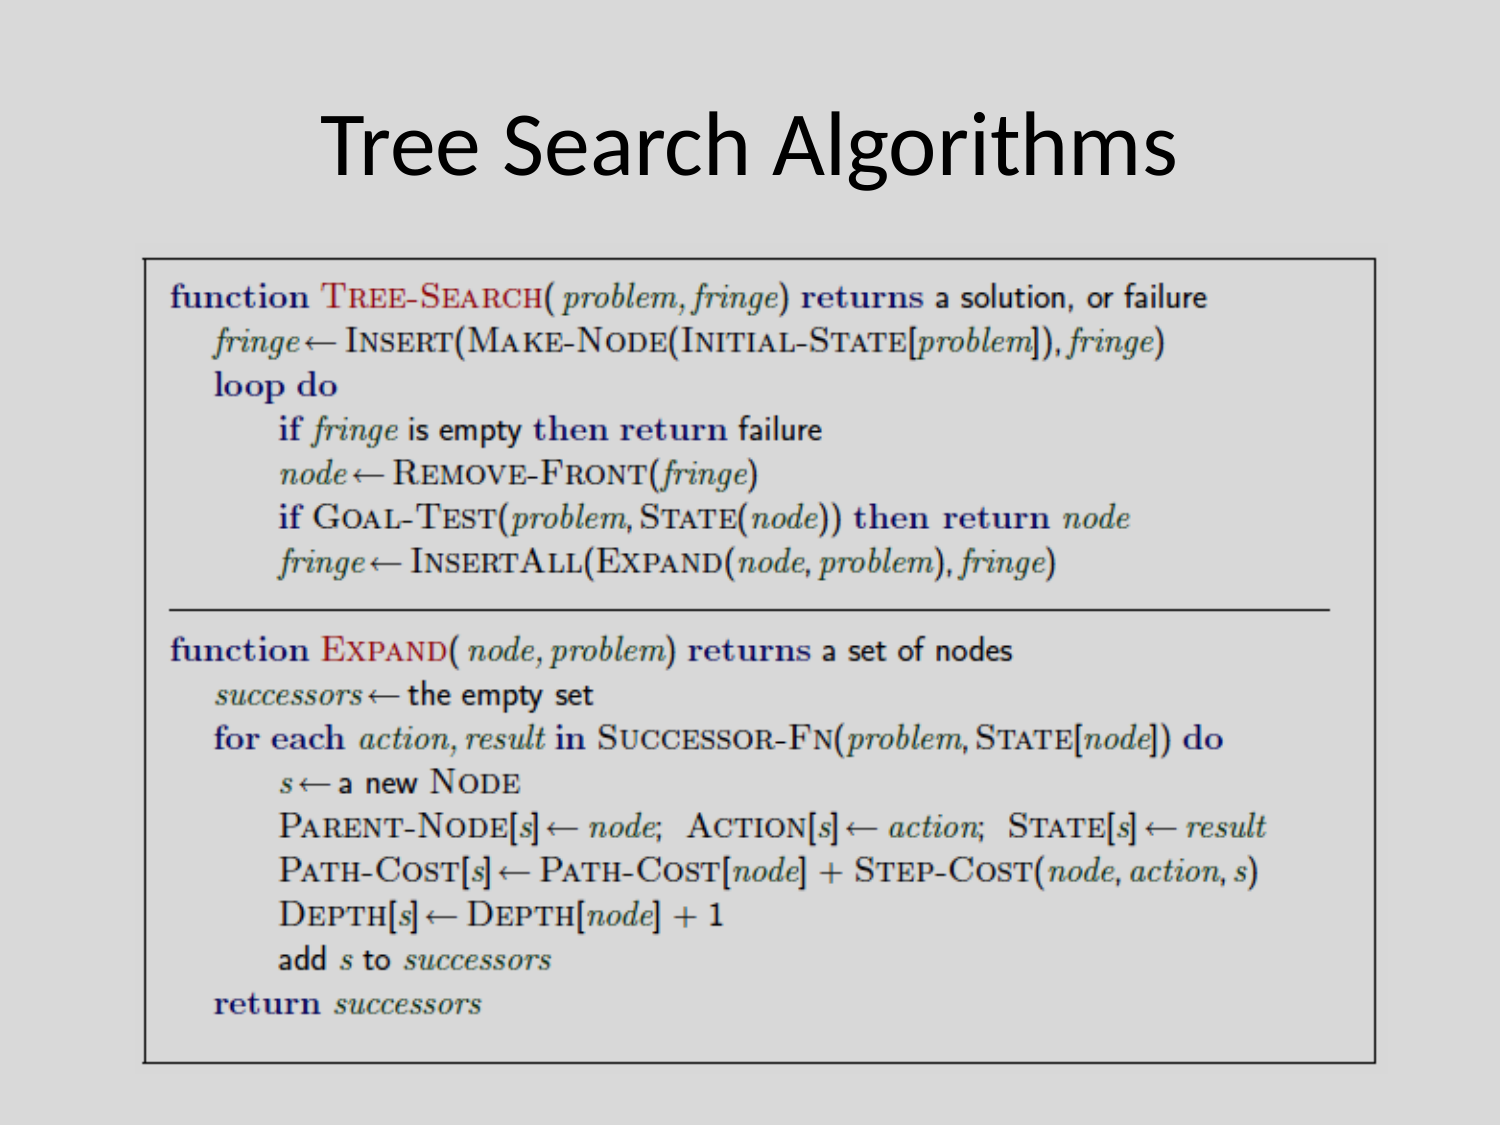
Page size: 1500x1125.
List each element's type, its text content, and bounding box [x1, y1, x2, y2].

picture [135, 243, 1389, 1075]
title Tree Search Algorithms [75, 45, 1425, 233]
